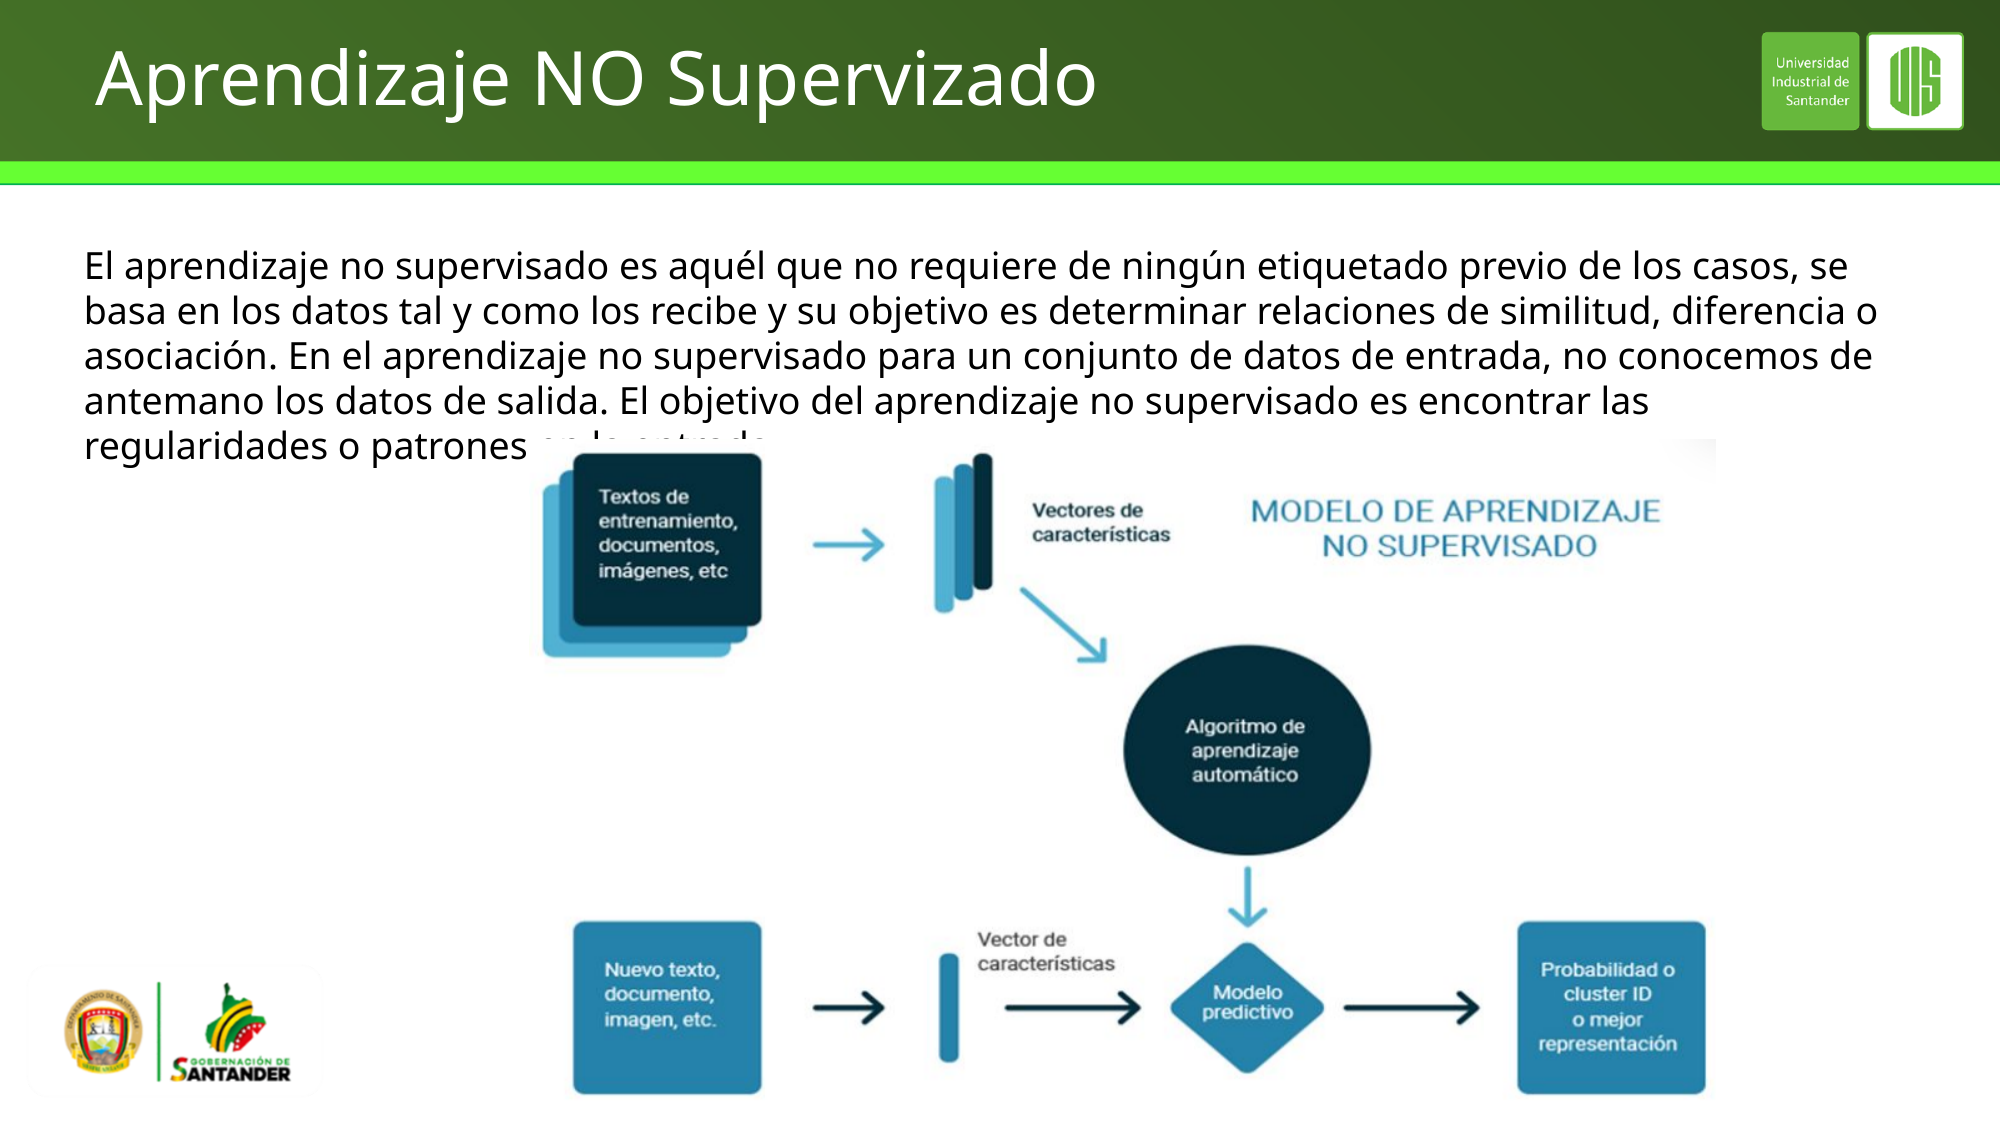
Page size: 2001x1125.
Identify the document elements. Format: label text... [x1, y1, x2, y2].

picture [24, 963, 325, 1099]
text_box El aprendizaje no supervisado es aquél que no requiere de ningún etiquetado previo de los casos, se basa en los datos tal y como los recibe y su objetivo es determinar relaciones de similitud, diferencia o asociación. En el aprendizaje no supervisado para un conjunto de datos de entrada, no conocemos de antemano los datos de salida. El objetivo del aprendizaje no supervisado es encontrar las regularidades o patrones en la entrada. [69, 234, 1917, 475]
picture [529, 439, 1716, 1104]
title Aprendizaje NO Supervizado [80, 40, 1716, 123]
picture [1760, 30, 1965, 131]
